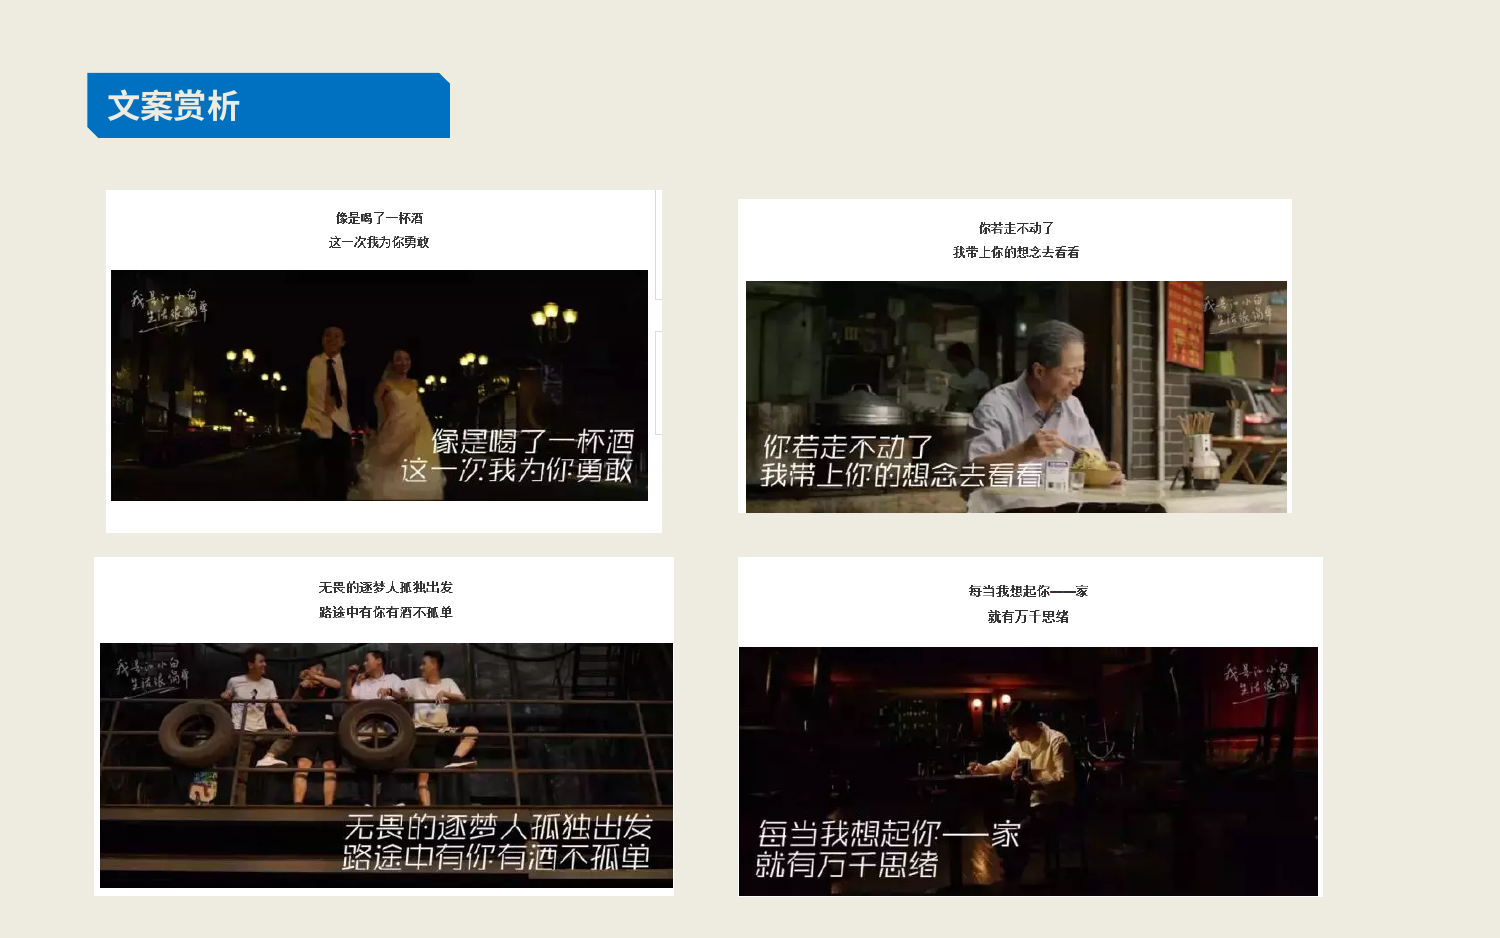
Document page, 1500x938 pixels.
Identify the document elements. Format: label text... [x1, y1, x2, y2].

picture [737, 557, 1324, 897]
picture [737, 199, 1292, 513]
picture [105, 190, 662, 533]
picture [94, 557, 674, 896]
text_box 文案赏析 [87, 72, 450, 138]
